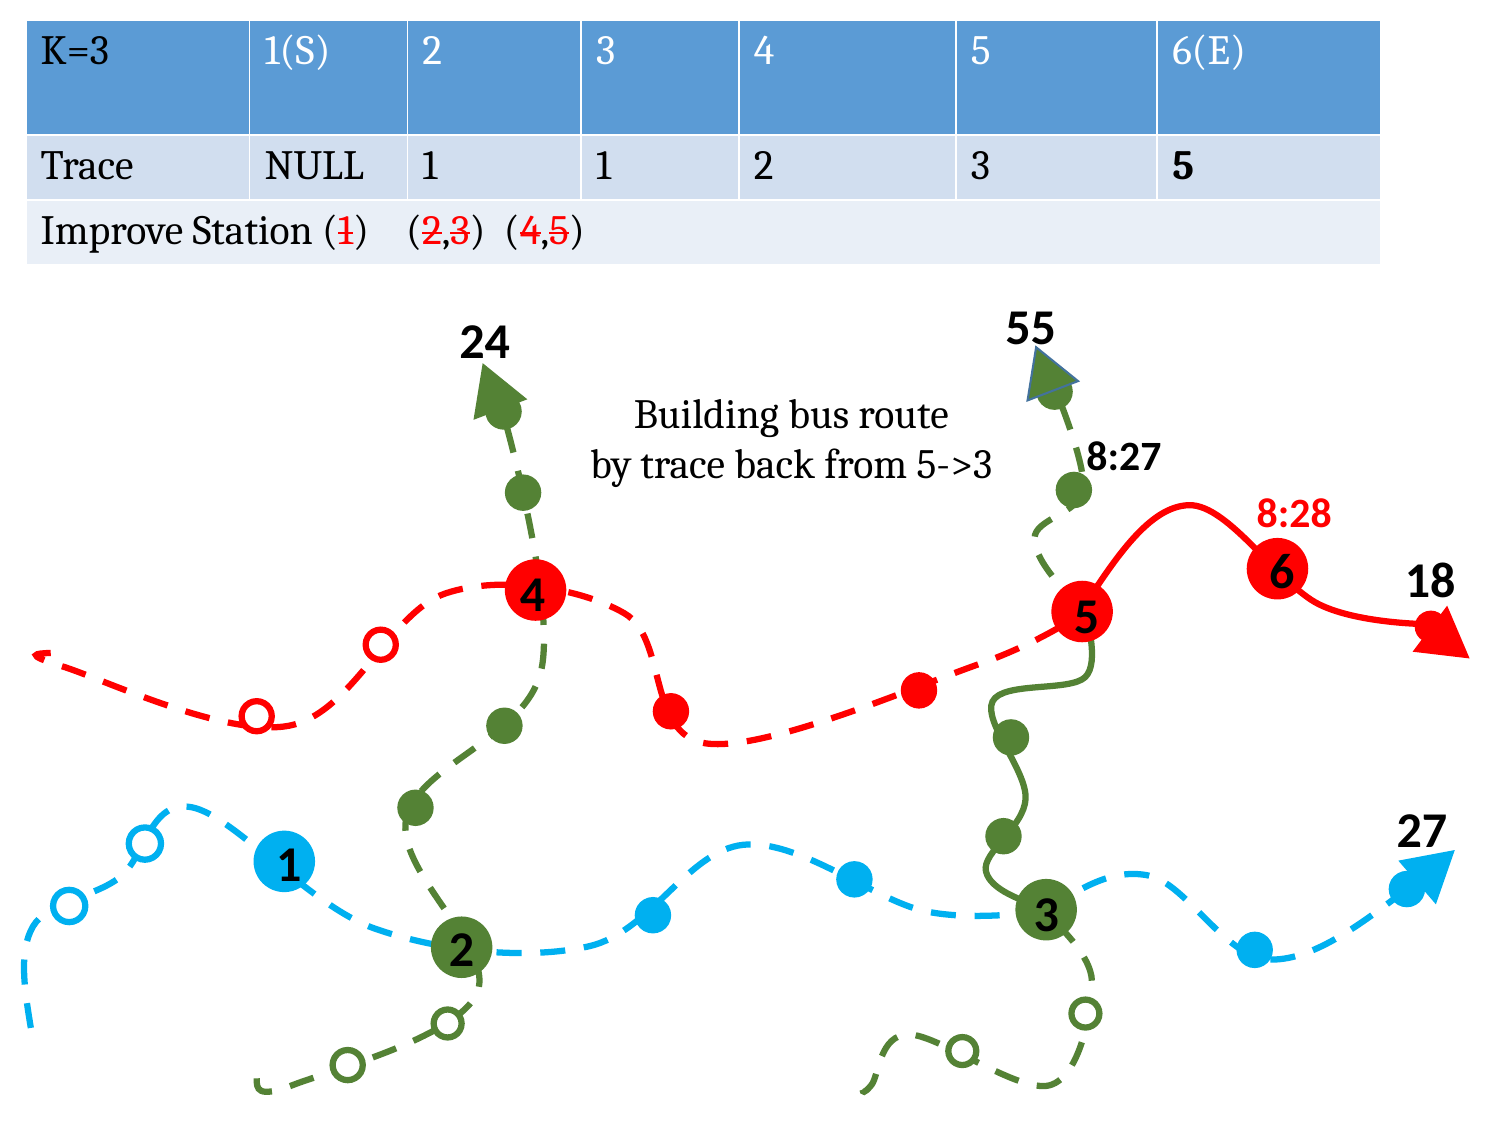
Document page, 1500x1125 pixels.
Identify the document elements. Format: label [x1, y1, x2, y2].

table_header [27, 21, 249, 134]
text_box [575, 379, 1008, 494]
table_header [957, 21, 1156, 134]
table_header [582, 21, 738, 134]
table_cell [408, 136, 580, 199]
table_cell [1158, 136, 1380, 199]
table_cell [740, 136, 955, 199]
table_header [250, 21, 407, 134]
table_header [1158, 21, 1380, 134]
table_cell [250, 136, 407, 199]
table_cell [27, 136, 249, 199]
text_box [22, 287, 1471, 1093]
table_cell [957, 136, 1156, 199]
table_cell [27, 201, 1380, 264]
table_header [740, 21, 955, 134]
table_cell [582, 136, 738, 199]
table_header [408, 21, 580, 134]
